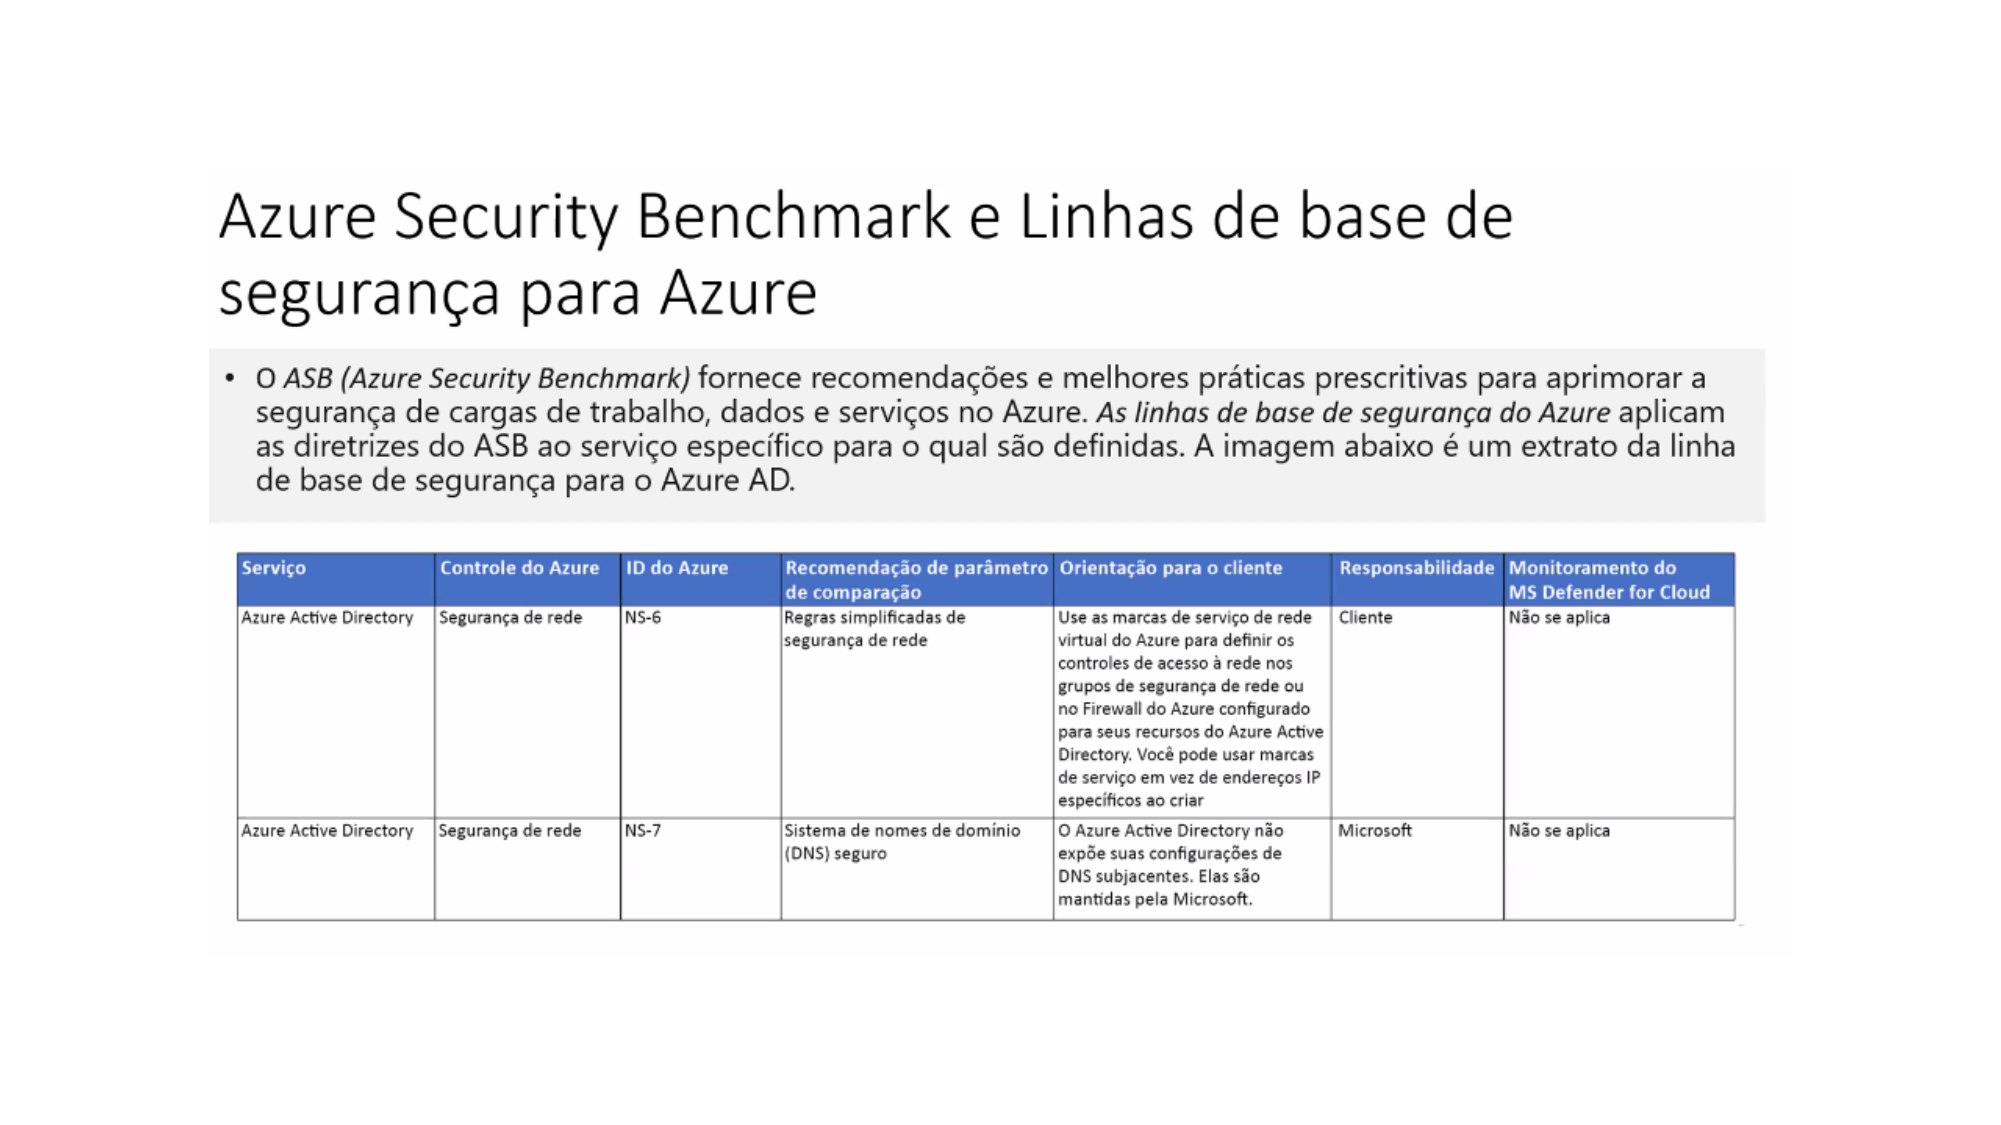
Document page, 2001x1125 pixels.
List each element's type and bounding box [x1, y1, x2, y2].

picture [209, 169, 1791, 956]
